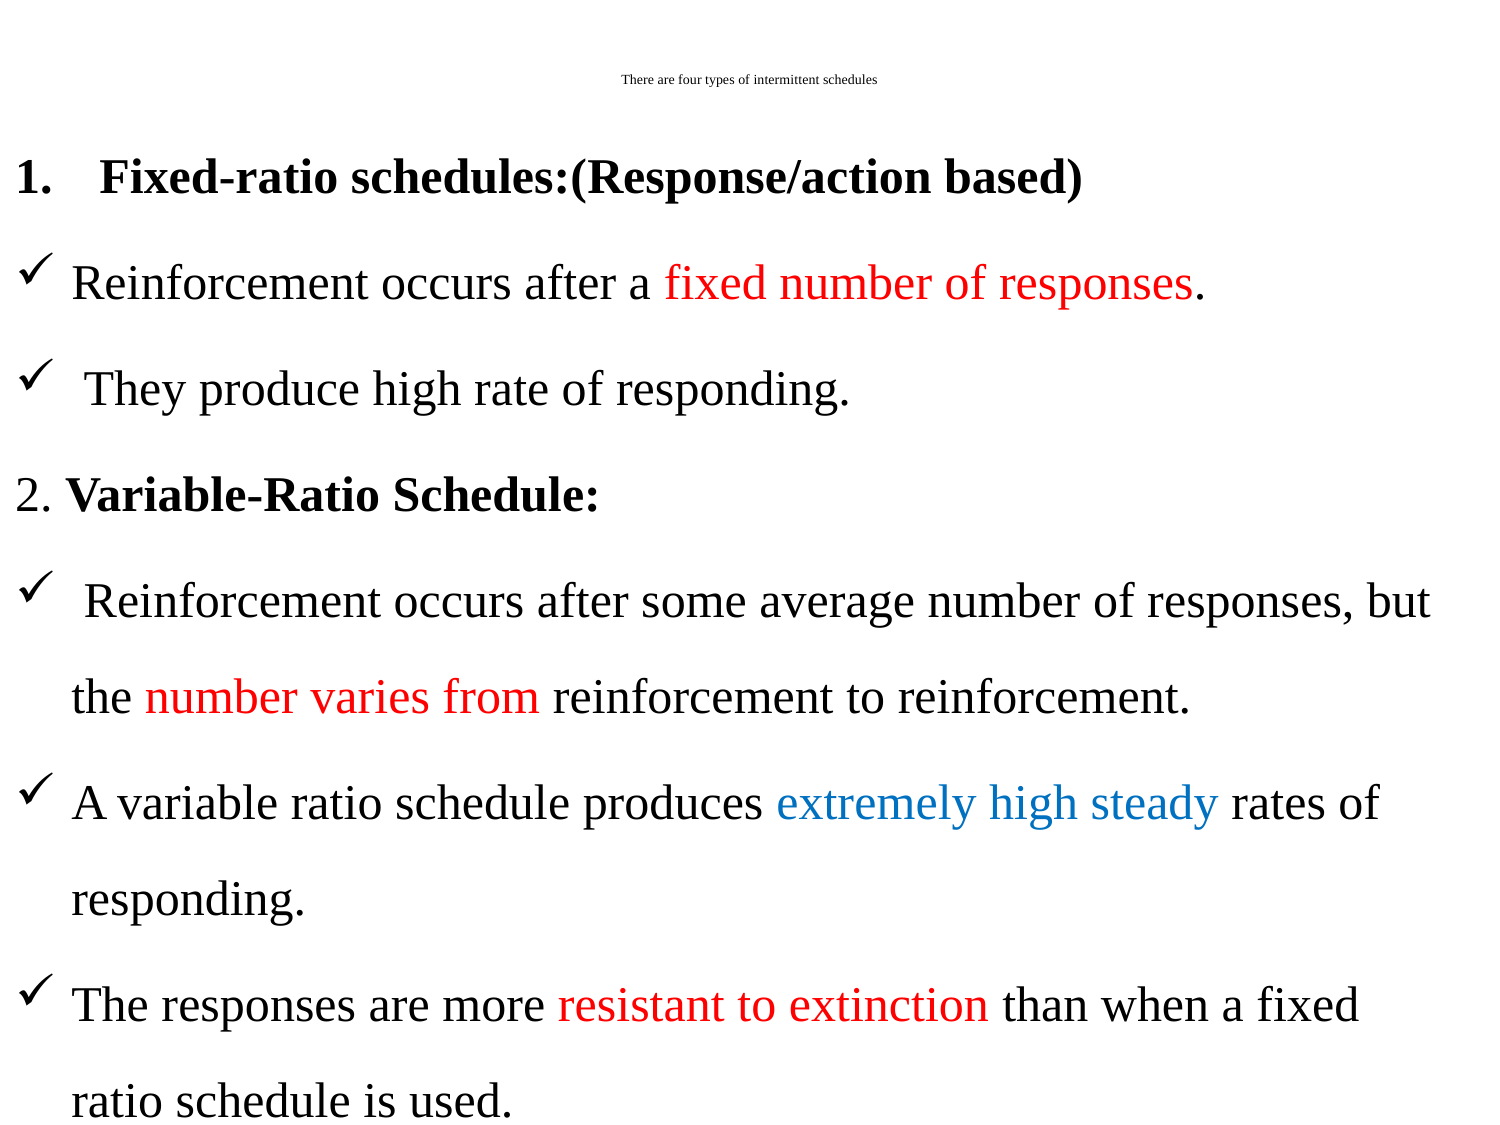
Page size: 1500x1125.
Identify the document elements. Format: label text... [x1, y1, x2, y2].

title There are four types of intermittent schedules [75, 45, 1425, 99]
list Fixed-ratio schedules:(Response/action based) Reinforcement occurs after a fixed number of responses. They produce high rate of responding. 2. Variable-Ratio Schedule: Reinforcement occurs after some average number of responses, but the number varies from reinforcement to reinforcement. A variable ratio schedule produces extremely high steady rates of responding. The responses are more resistant to extinction than when a fixed ratio schedule is used. [0, 99, 1475, 1125]
